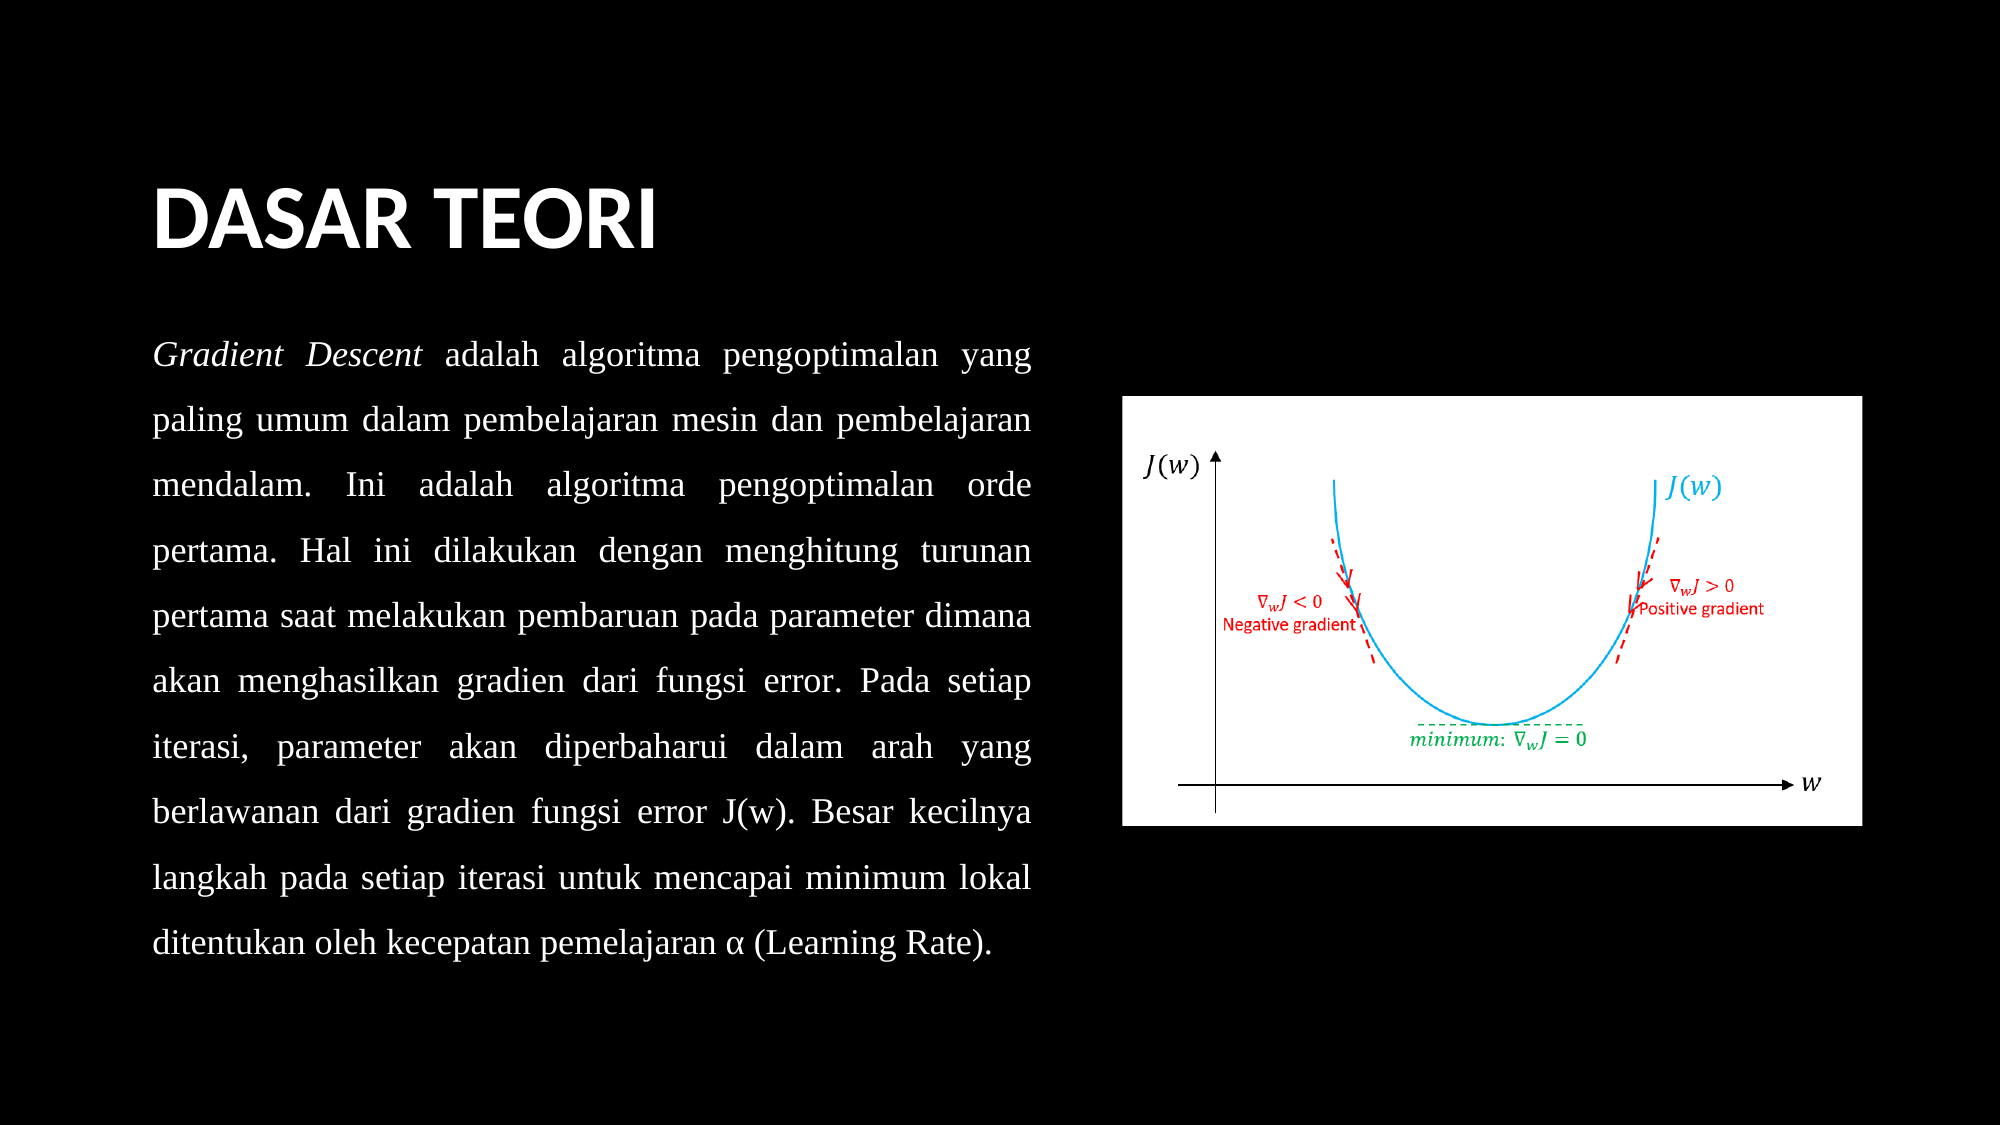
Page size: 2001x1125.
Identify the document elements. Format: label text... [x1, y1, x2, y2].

list Gradient Descent adalah algoritma pengoptimalan yang paling umum dalam pembelajaran mesin dan pembelajaran mendalam. Ini adalah algoritma pengoptimalan orde pertama. Hal ini dilakukan dengan menghitung turunan pertama saat melakukan pembaruan pada parameter dimana akan menghasilkan gradien dari fungsi error. Pada setiap iterasi, parameter akan diperbaharui dalam arah yang berlawanan dari gradien fungsi error J(w). Besar kecilnya langkah pada setiap iterasi untuk mencapai minimum lokal ditentukan oleh kecepatan pemelajaran α (Learning Rate). [137, 328, 1047, 1015]
picture [1122, 396, 1863, 826]
title DASAR TEORI [137, 110, 1863, 328]
